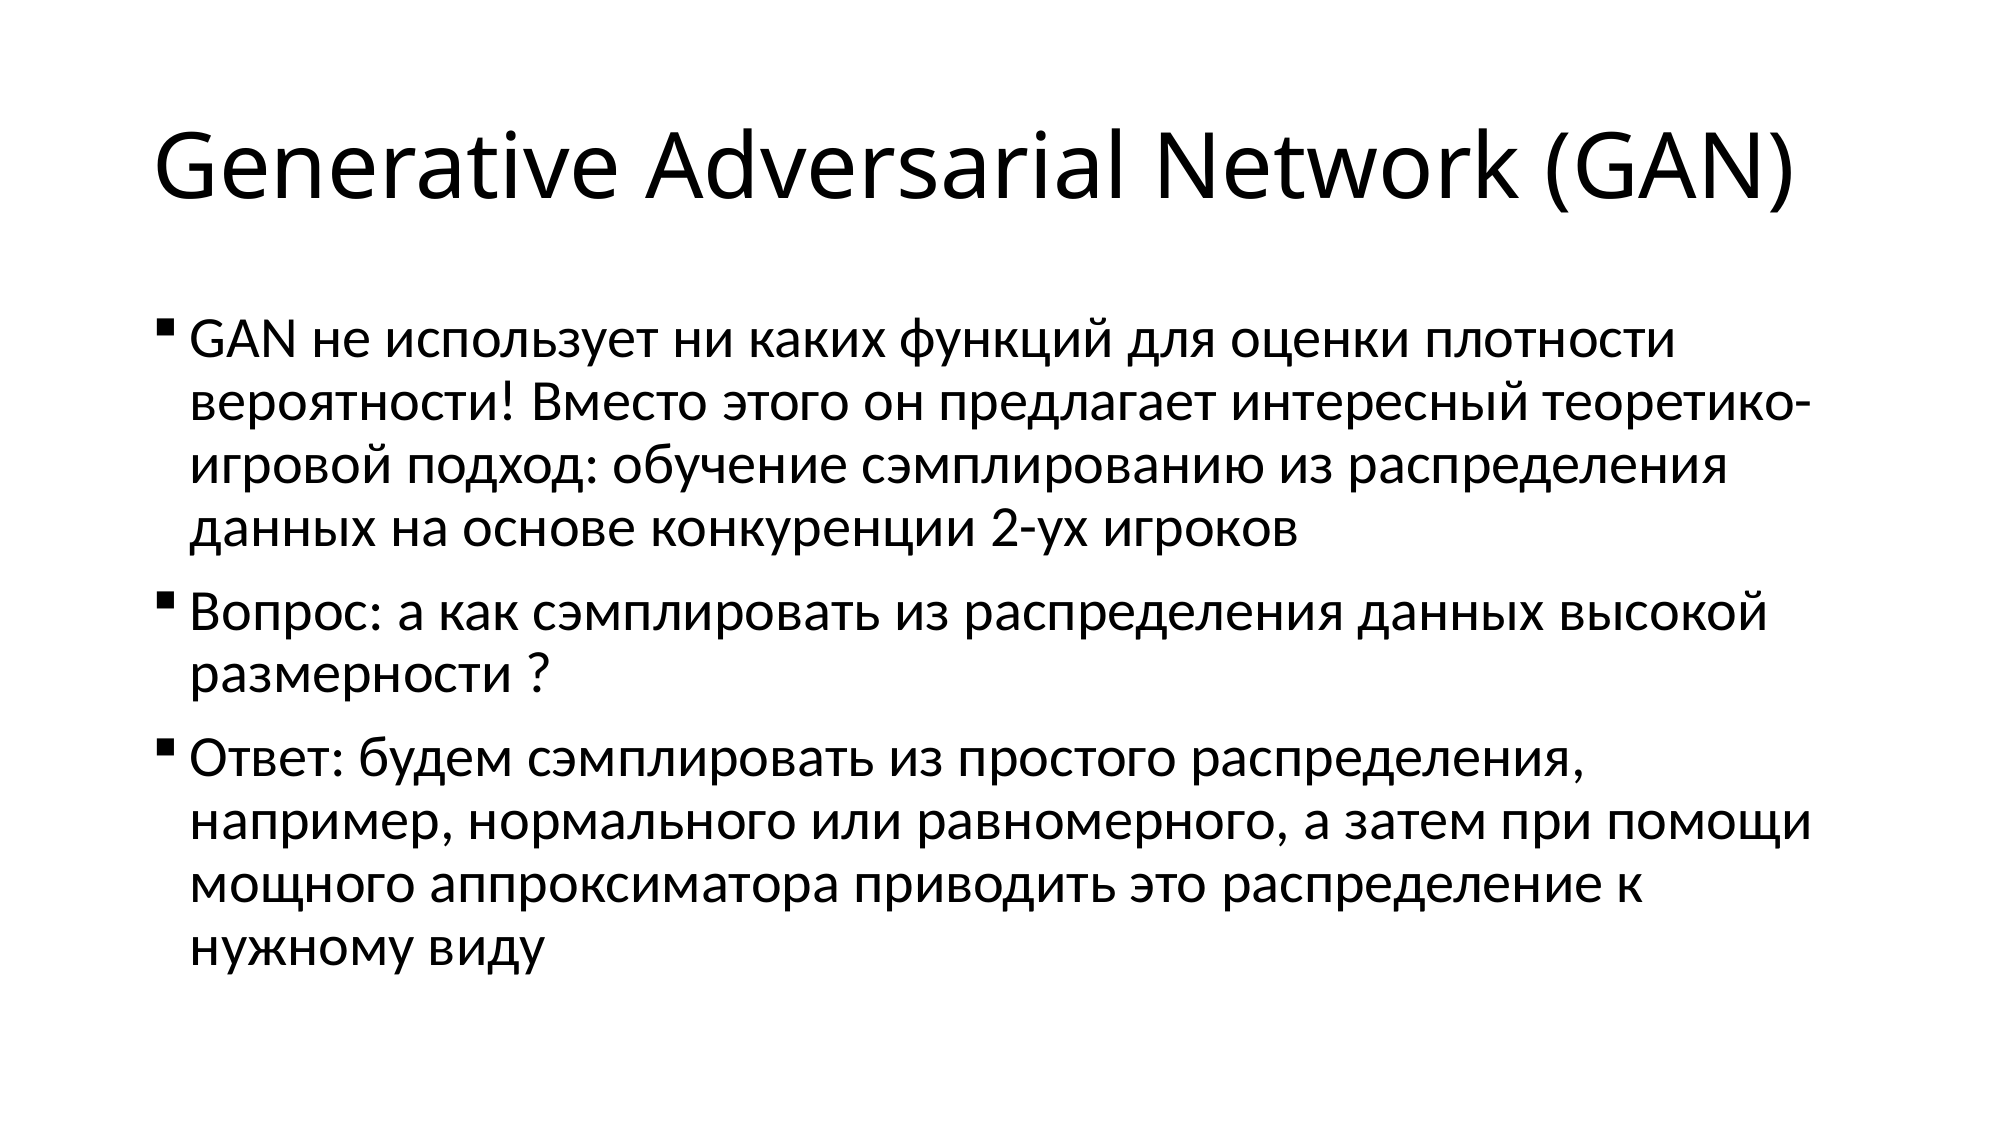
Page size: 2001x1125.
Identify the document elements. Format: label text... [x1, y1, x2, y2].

title Generative Adversarial Network (GAN) [137, 59, 1863, 278]
list GAN не использует ни каких функций для оценки плотности вероятности! Вместо этого он предлагает интересный теоретико-игровой подход: обучение сэмплированию из распределения данных на основе конкуренции 2-ух игроков Вопрос: а как сэмплировать из распределения данных высокой размерности ? Ответ: будем сэмплировать из простого распределения, например, нормального или равномерного, а затем при помощи мощного аппроксиматора приводить это распределение к нужному виду [137, 299, 1863, 1014]
